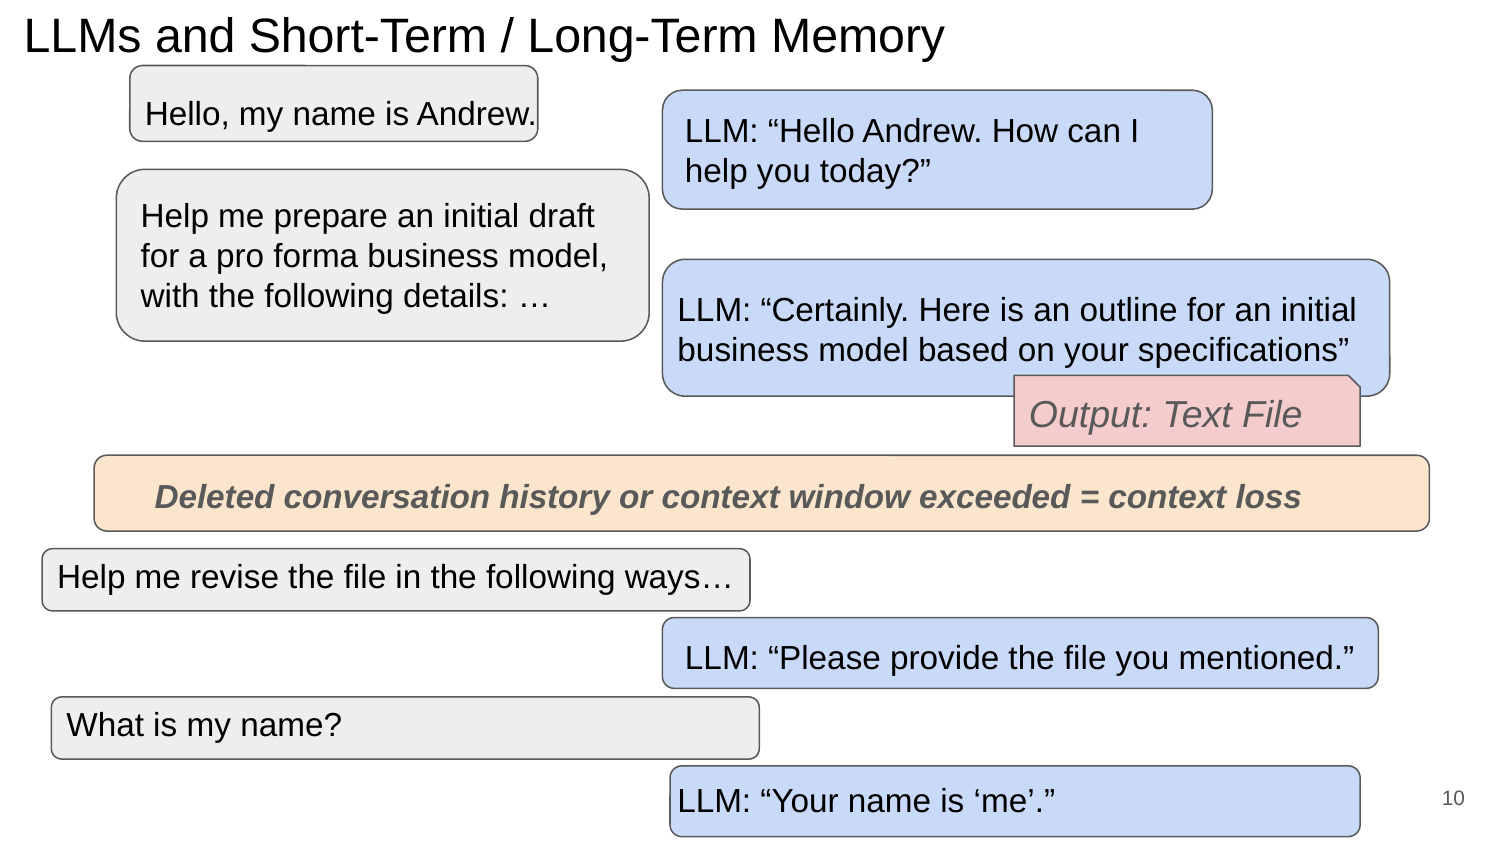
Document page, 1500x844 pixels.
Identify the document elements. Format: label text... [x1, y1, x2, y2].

text_box Help me revise the file in the following ways… [42, 540, 809, 610]
text_box LLM: “Hello Andrew. How can I help you today?” [670, 94, 1176, 204]
text_box Output: Text File [1014, 375, 1361, 451]
text_box LLM: “Certainly. Here is an outline for an initial business model based on your specifications” [662, 272, 1379, 423]
text_box Hello, my name is Andrew. [129, 76, 636, 147]
text_box [116, 169, 650, 342]
text_box LLM: “Your name is ‘me’.” [662, 763, 1314, 834]
text_box [130, 65, 538, 76]
text_box [662, 617, 1375, 688]
text_box [664, 259, 1390, 393]
title LLMs and Short-Term / Long-Term Memory [8, 0, 1407, 84]
text_box What is my name? [51, 688, 819, 759]
text_box Help me prepare an initial draft for a pro forma business model, with the following details: … [125, 179, 632, 330]
text_box [674, 765, 1361, 837]
text_box LLM: “Please provide the file you mentioned.” [670, 621, 1422, 692]
text_box [94, 455, 1430, 532]
text_box Deleted conversation history or context window exceeded = context loss [139, 460, 1361, 531]
text_box [662, 90, 1213, 210]
slide_number ‹#› [1389, 764, 1480, 830]
